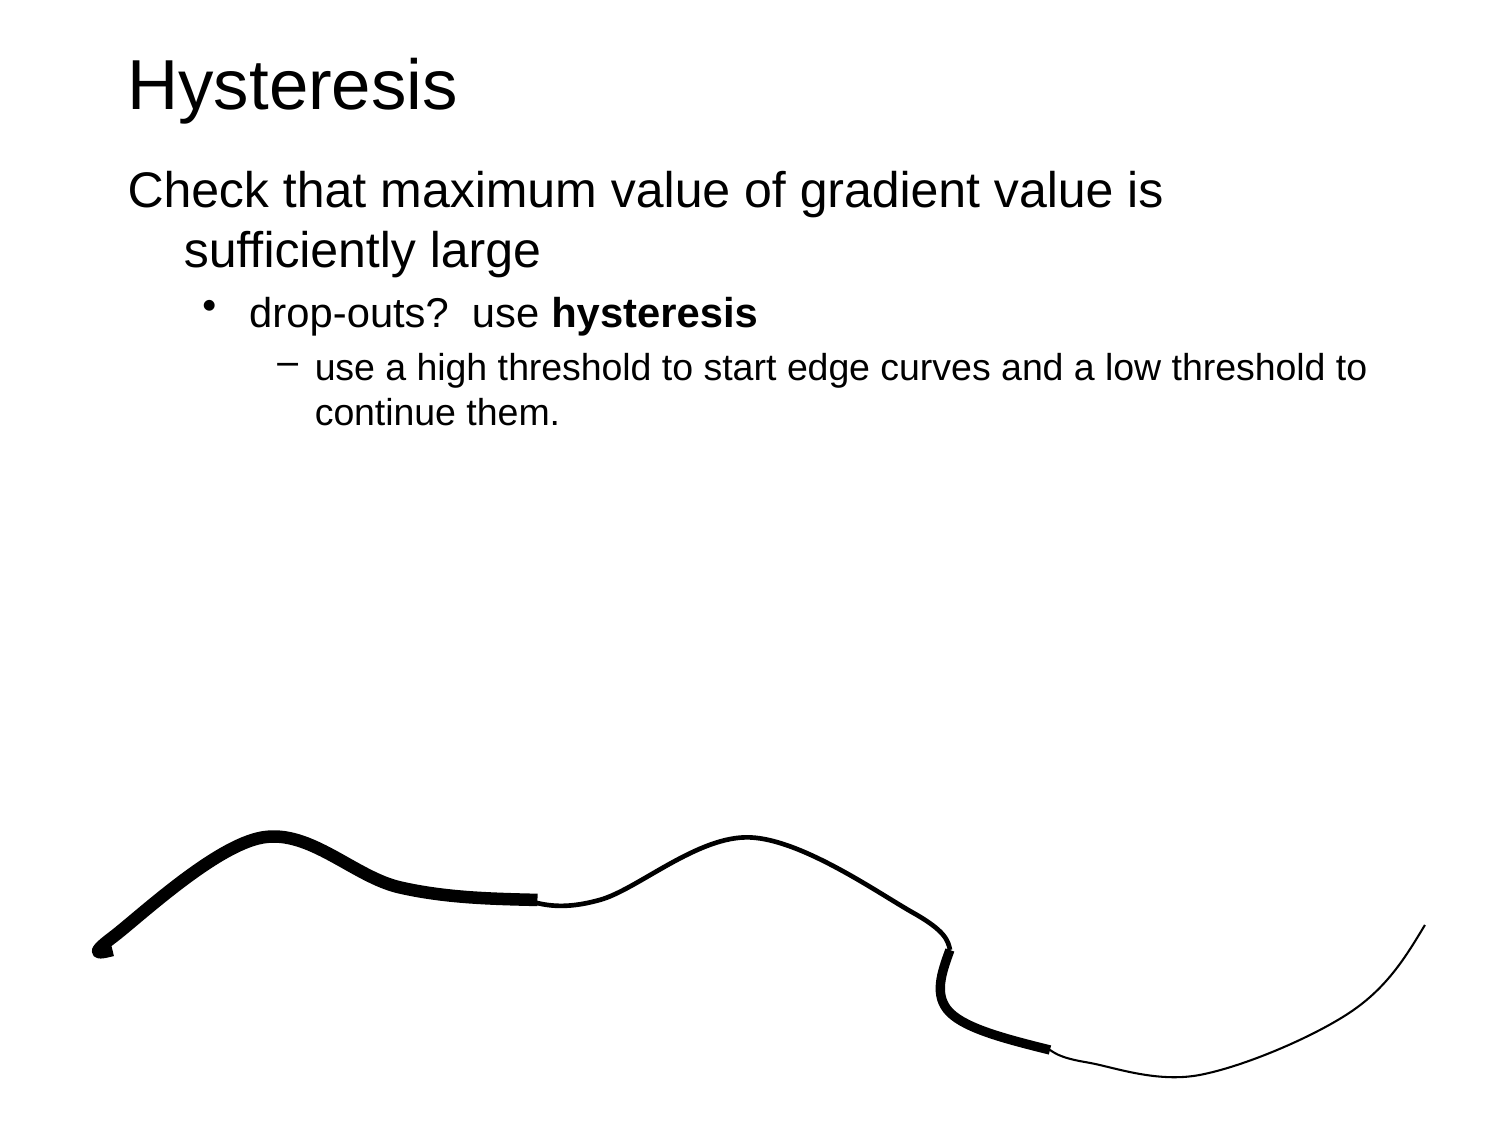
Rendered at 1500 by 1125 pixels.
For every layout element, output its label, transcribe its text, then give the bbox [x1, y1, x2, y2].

text_box [525, 837, 951, 950]
title Hysteresis [112, 12, 1388, 149]
list Check that maximum value of gradient value is sufficiently large drop-outs? use hysteresis use a high threshold to start edge curves and a low threshold to continue them. [112, 149, 1388, 1013]
text_box [98, 836, 529, 953]
text_box [1049, 924, 1425, 1078]
text_box [940, 950, 1050, 1051]
